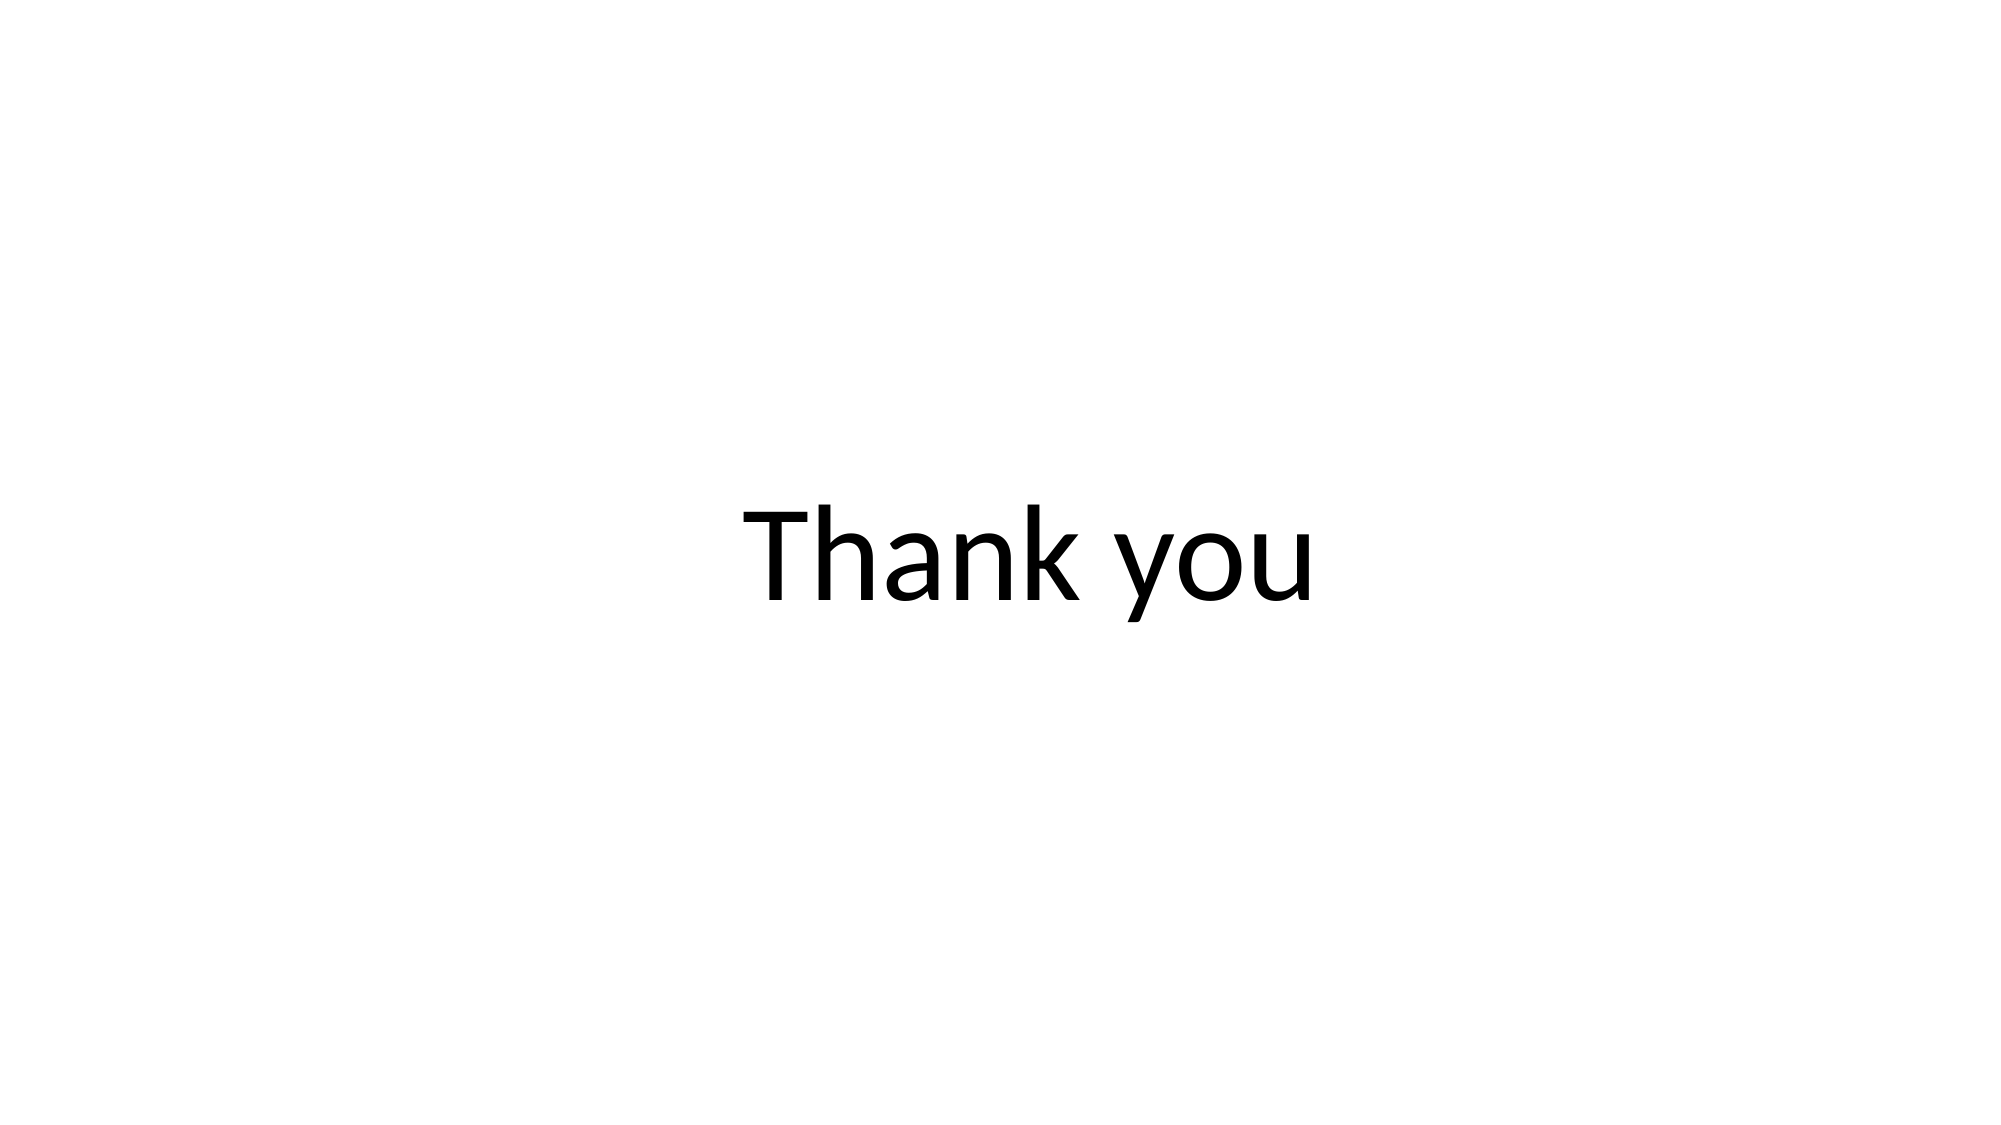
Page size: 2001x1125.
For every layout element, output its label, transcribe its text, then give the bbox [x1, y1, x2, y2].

list Thank you [137, 299, 1863, 1014]
